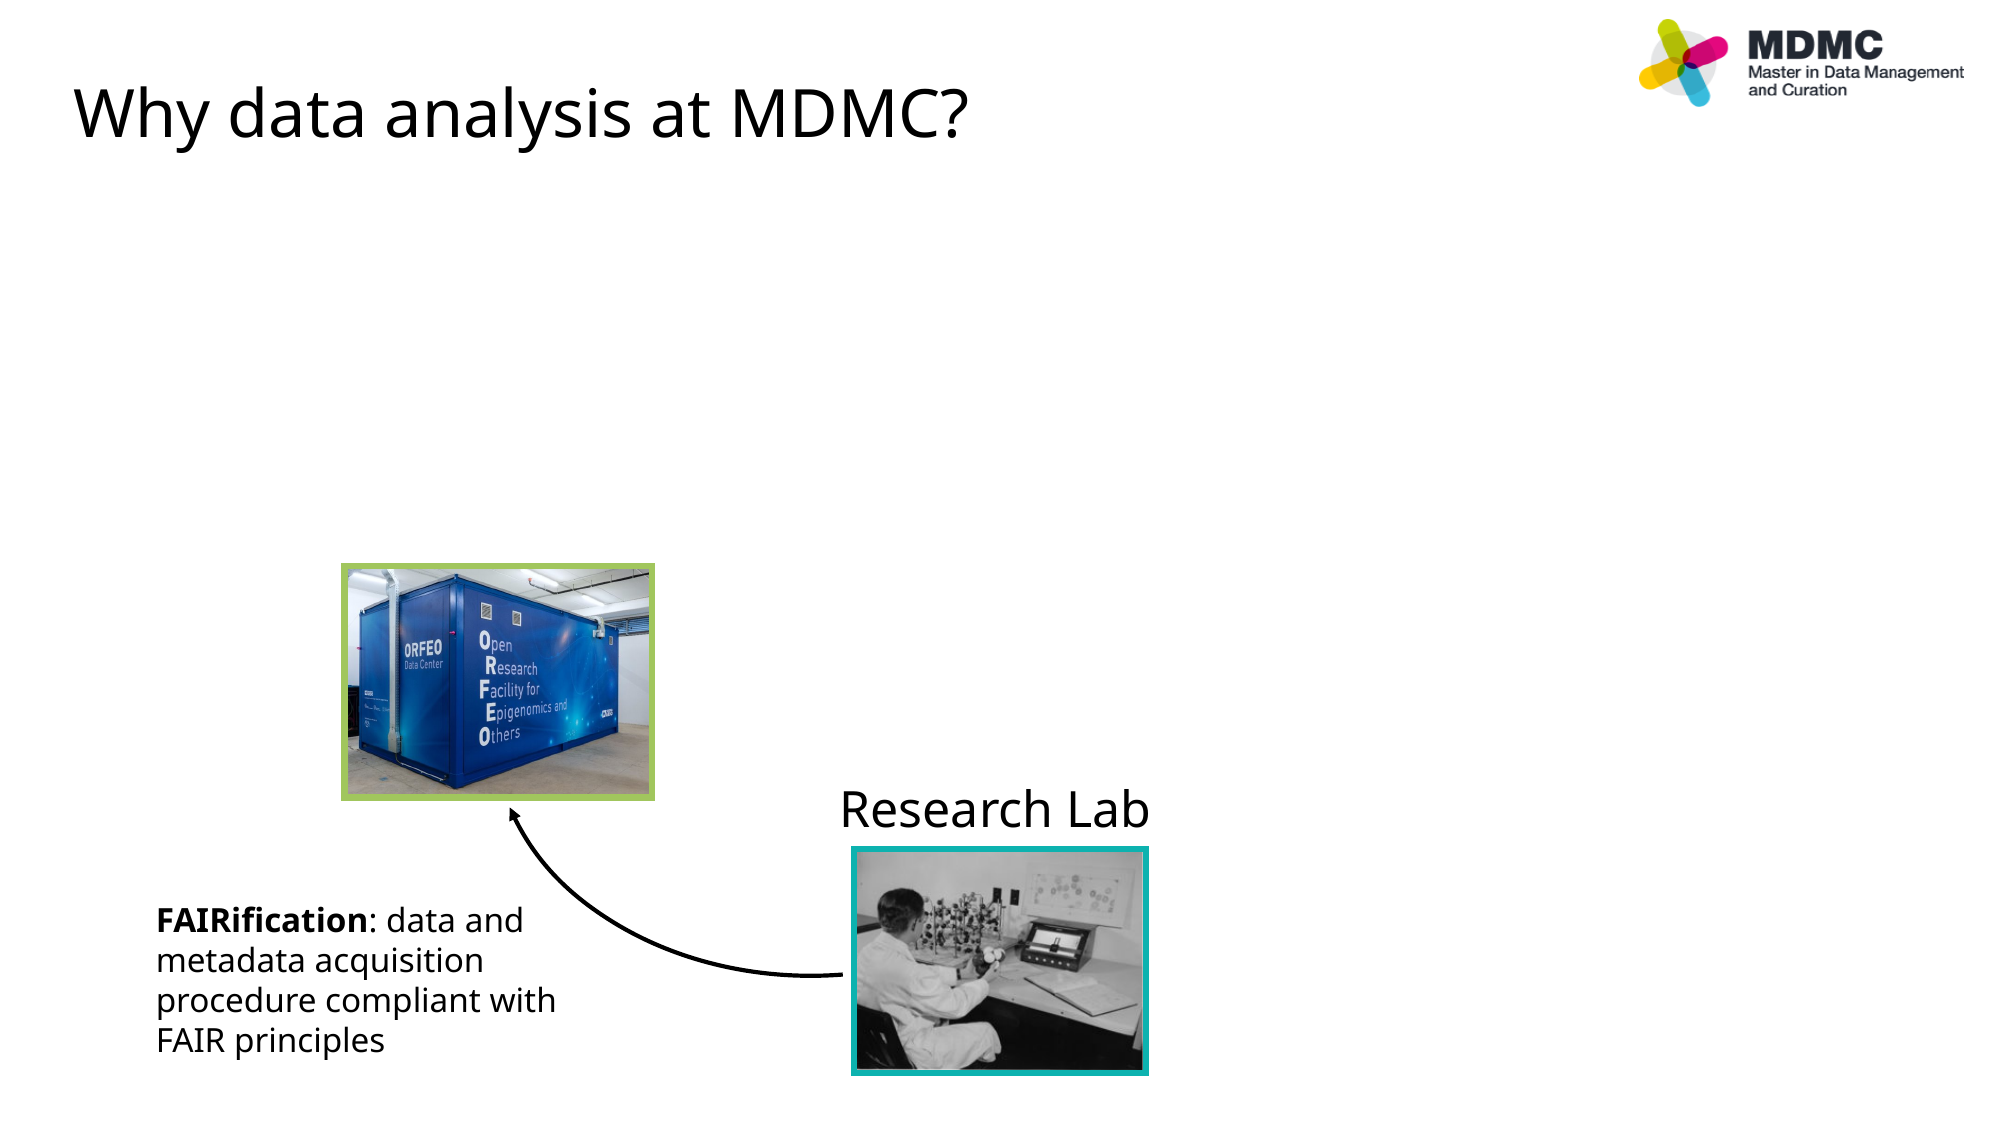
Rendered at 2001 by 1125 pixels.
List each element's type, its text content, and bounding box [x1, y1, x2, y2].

picture [856, 851, 1144, 1071]
text_box Why data analysis at MDMC? [58, 63, 1083, 158]
text_box FAIRification: data and metadata acquisition procedure compliant with FAIR principles [147, 891, 596, 1068]
picture [1563, 0, 2000, 128]
picture [347, 568, 650, 796]
text_box [509, 807, 843, 976]
text_box Research Lab [835, 773, 1157, 842]
